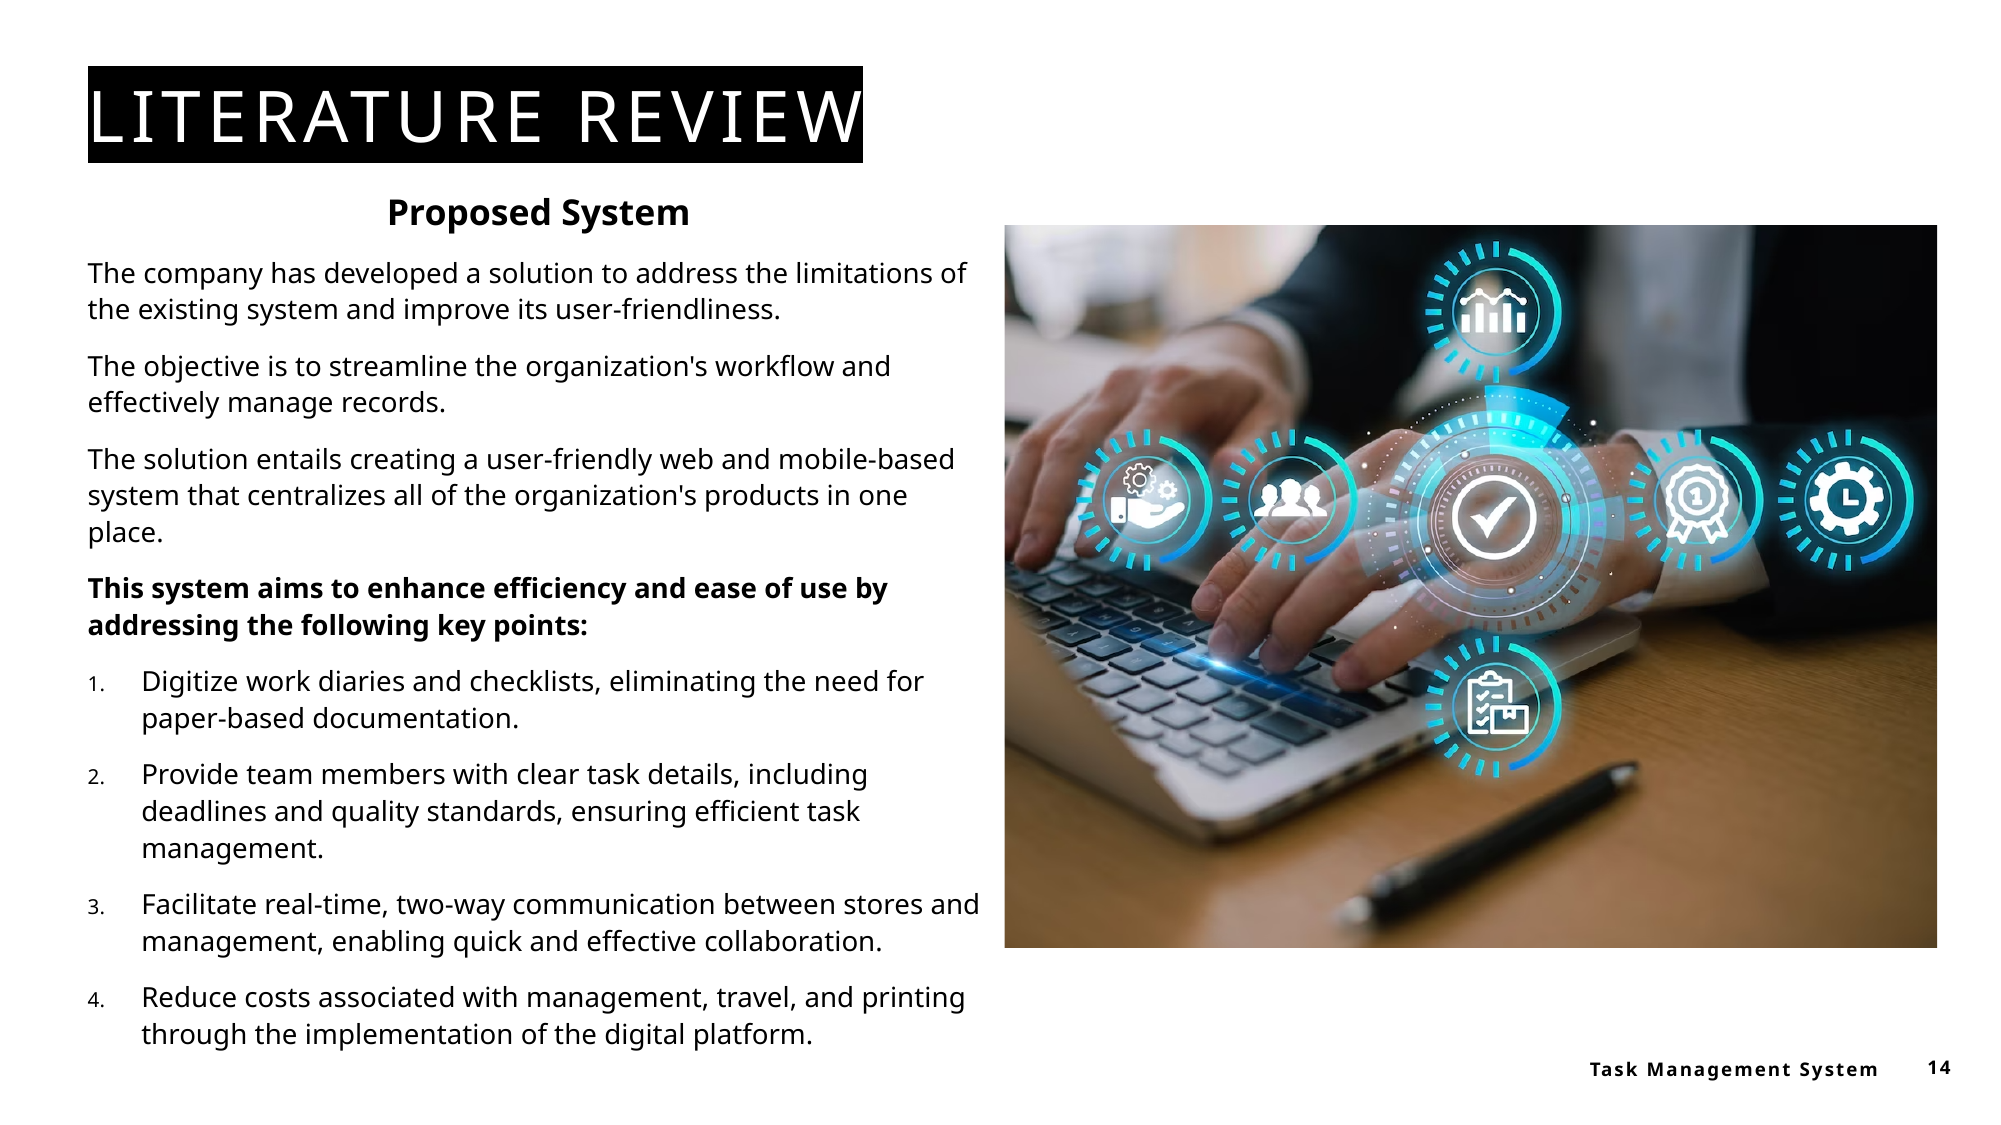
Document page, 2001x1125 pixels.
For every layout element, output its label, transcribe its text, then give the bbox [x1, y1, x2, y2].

picture [1004, 225, 1938, 948]
footer Task Management System [1317, 1038, 1877, 1099]
title Literature review [72, 45, 1393, 164]
slide_number 14 [1877, 1038, 1966, 1099]
list Proposed System The company has developed a solution to address the limitations of the existing system and improve its user-friendliness. The objective is to streamline the organization's workflow and effectively manage records. The solution entails creating a user-friendly web and mobile-based system that centralizes all of the organization's products in one place. This system aims to enhance efficiency and ease of use by addressing the following key points: Digitize work diaries and checklists, eliminating the need for paper-based documentation. Provide team members with clear task details, including deadlines and quality standards, ensuring efficient task management. Facilitate real-time, two-way communication between stores and management, enabling quick and effective collaboration. Reduce costs associated with management, travel, and printing through the implementation of the digital platform. [72, 177, 1005, 1066]
